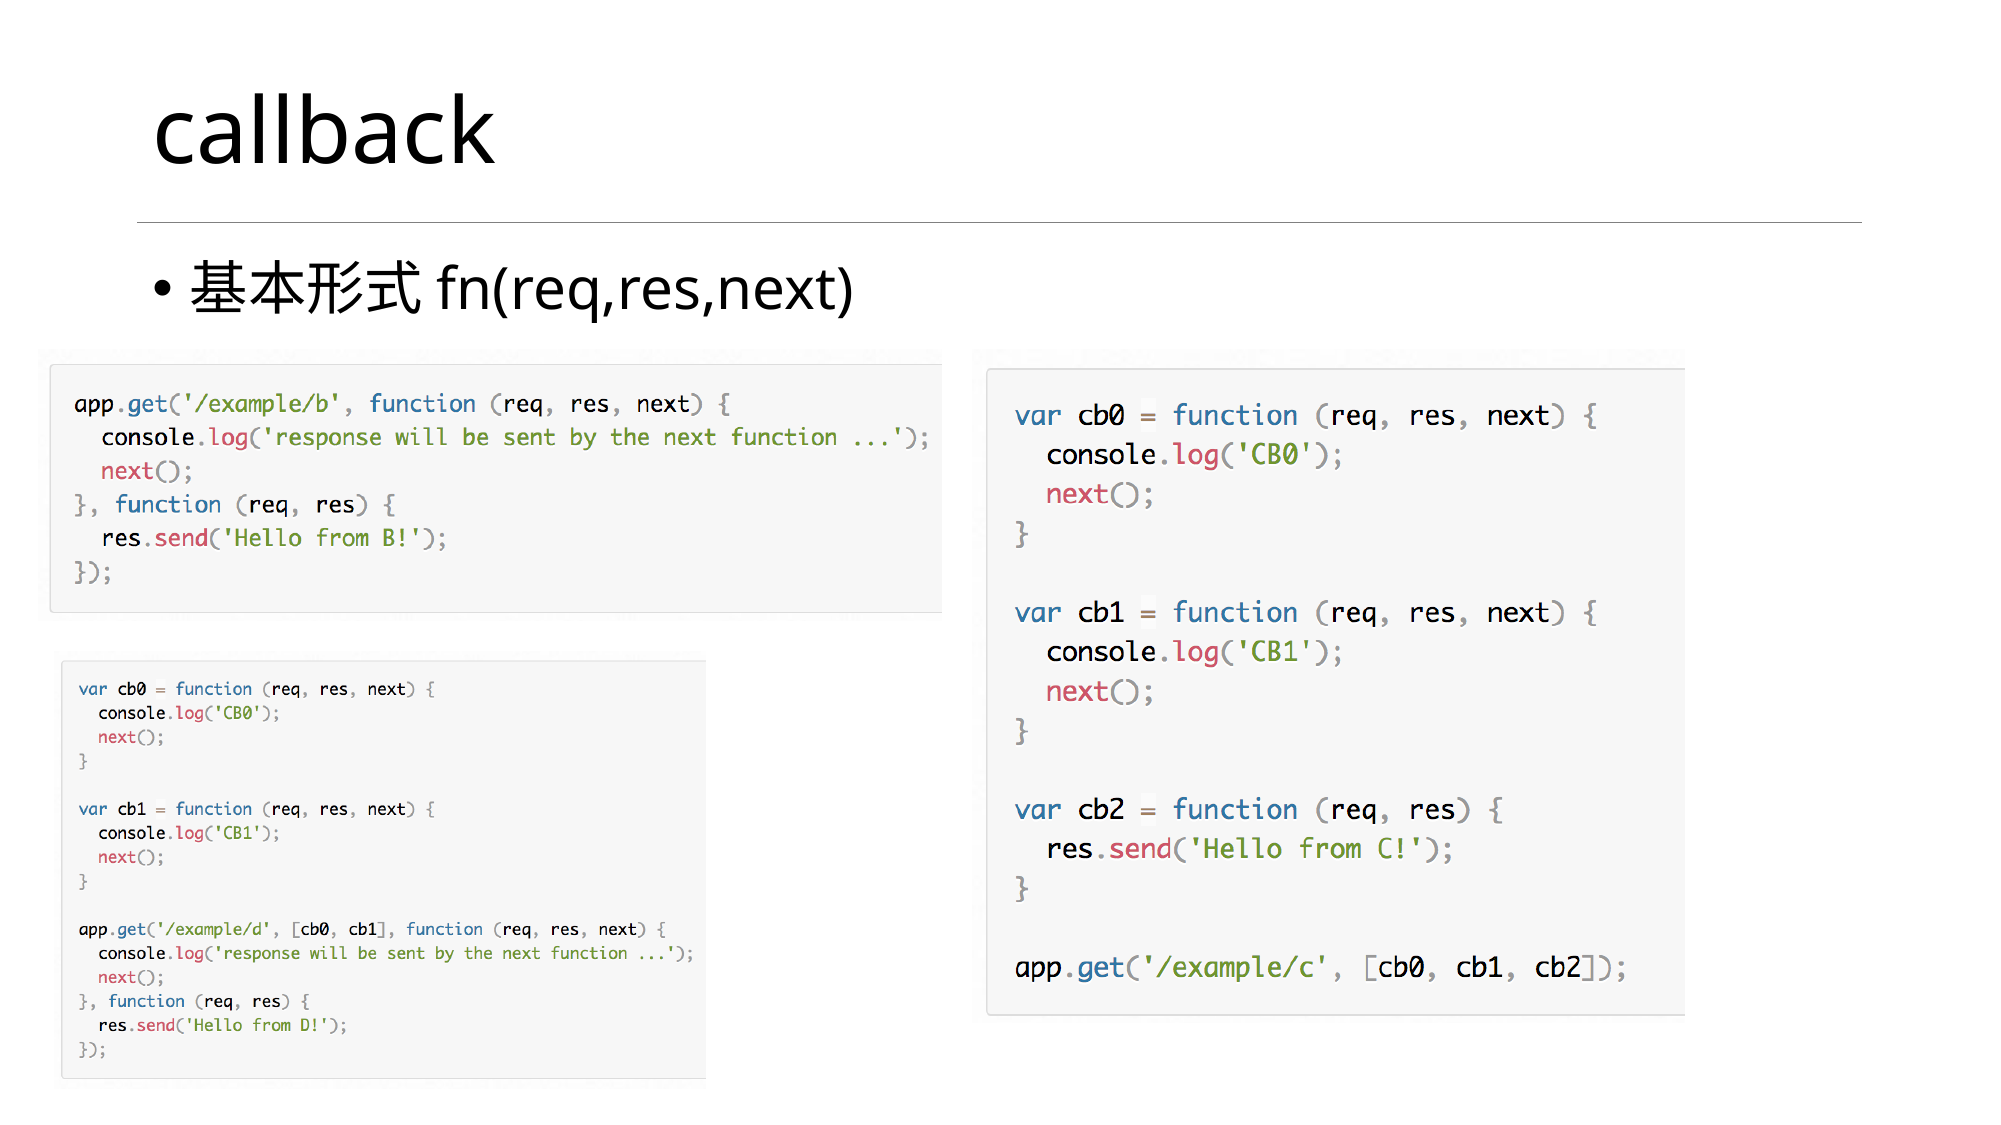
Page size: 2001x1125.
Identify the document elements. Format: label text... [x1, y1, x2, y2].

picture [38, 349, 942, 621]
list 基本形式fn(req,res,next) [137, 251, 1863, 350]
picture [972, 349, 1685, 1023]
title callback [137, 44, 1863, 223]
picture [54, 651, 706, 1089]
